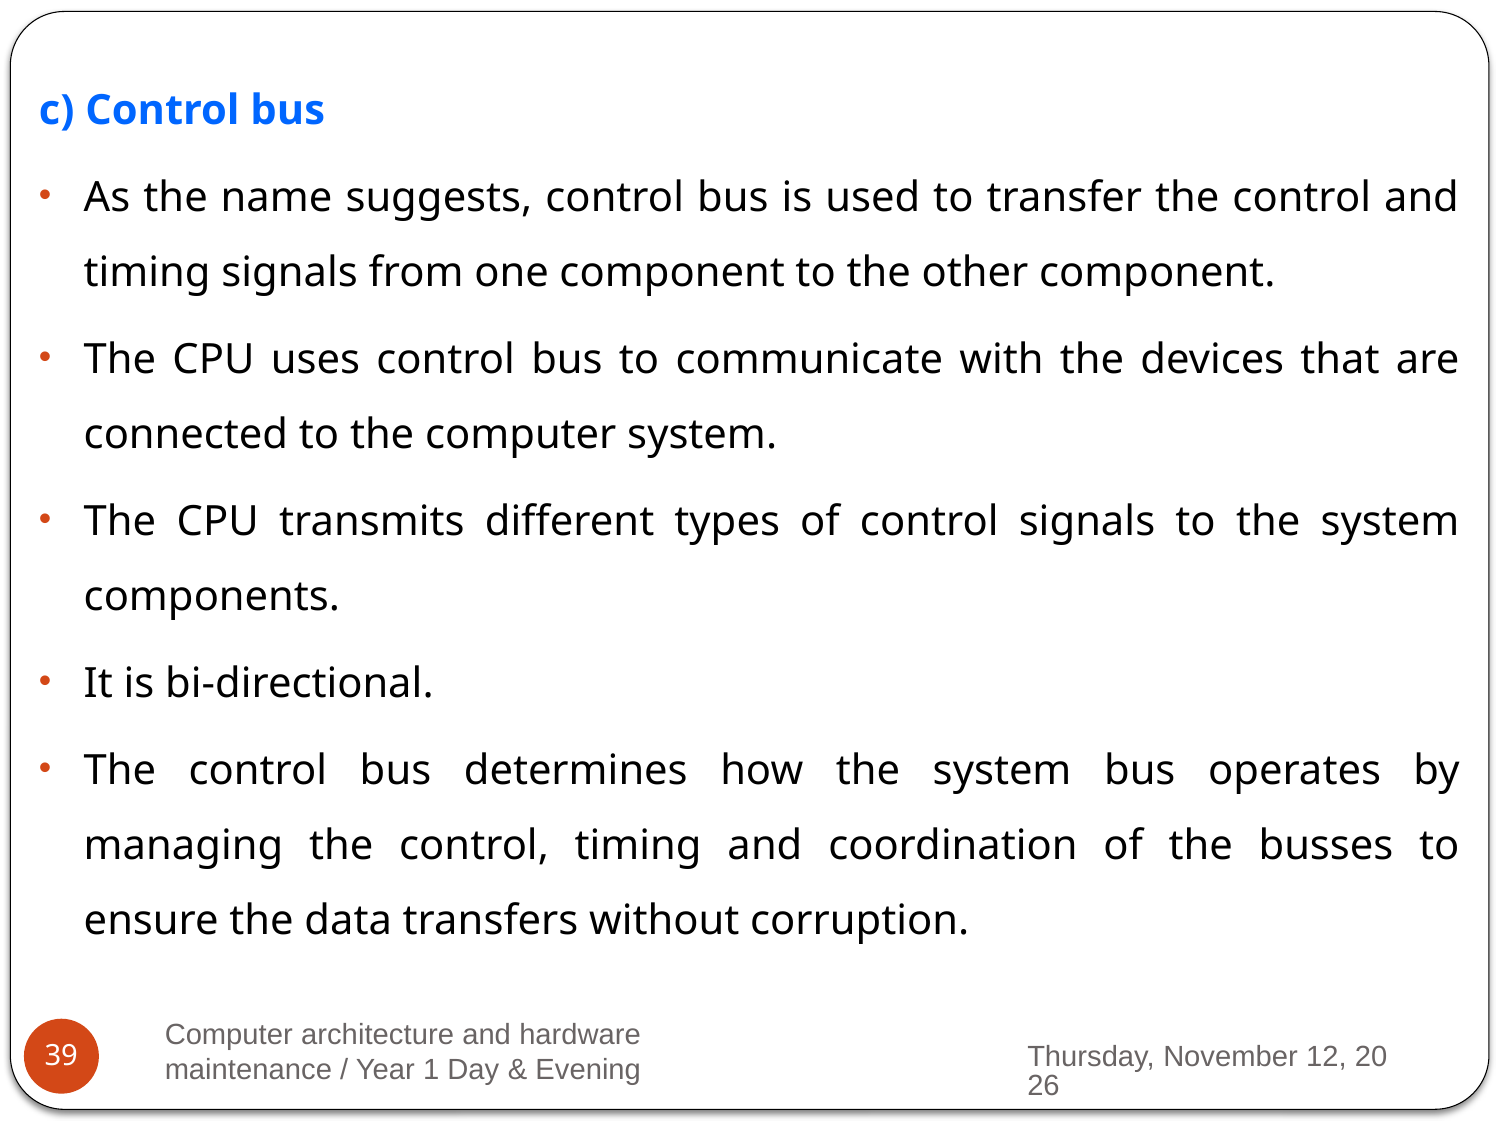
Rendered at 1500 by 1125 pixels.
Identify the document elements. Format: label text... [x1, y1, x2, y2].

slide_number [1012, 1015, 1419, 1094]
footer Computer architecture and hardware maintenance / Year 1 Day & Evening [150, 1012, 800, 1088]
slide_number 39 [23, 1018, 99, 1094]
list c) Control bus As the name suggests, control bus is used to transfer the control and timing signals from one component to the other component. The CPU uses control bus to communicate with the devices that are connected to the computer system. The CPU transmits different types of control signals to the system components. It is bi-directional. The control bus determines how the system bus operates by managing the control, timing and coordination of the busses to ensure the data transfers without corruption. [23, 49, 1476, 1063]
